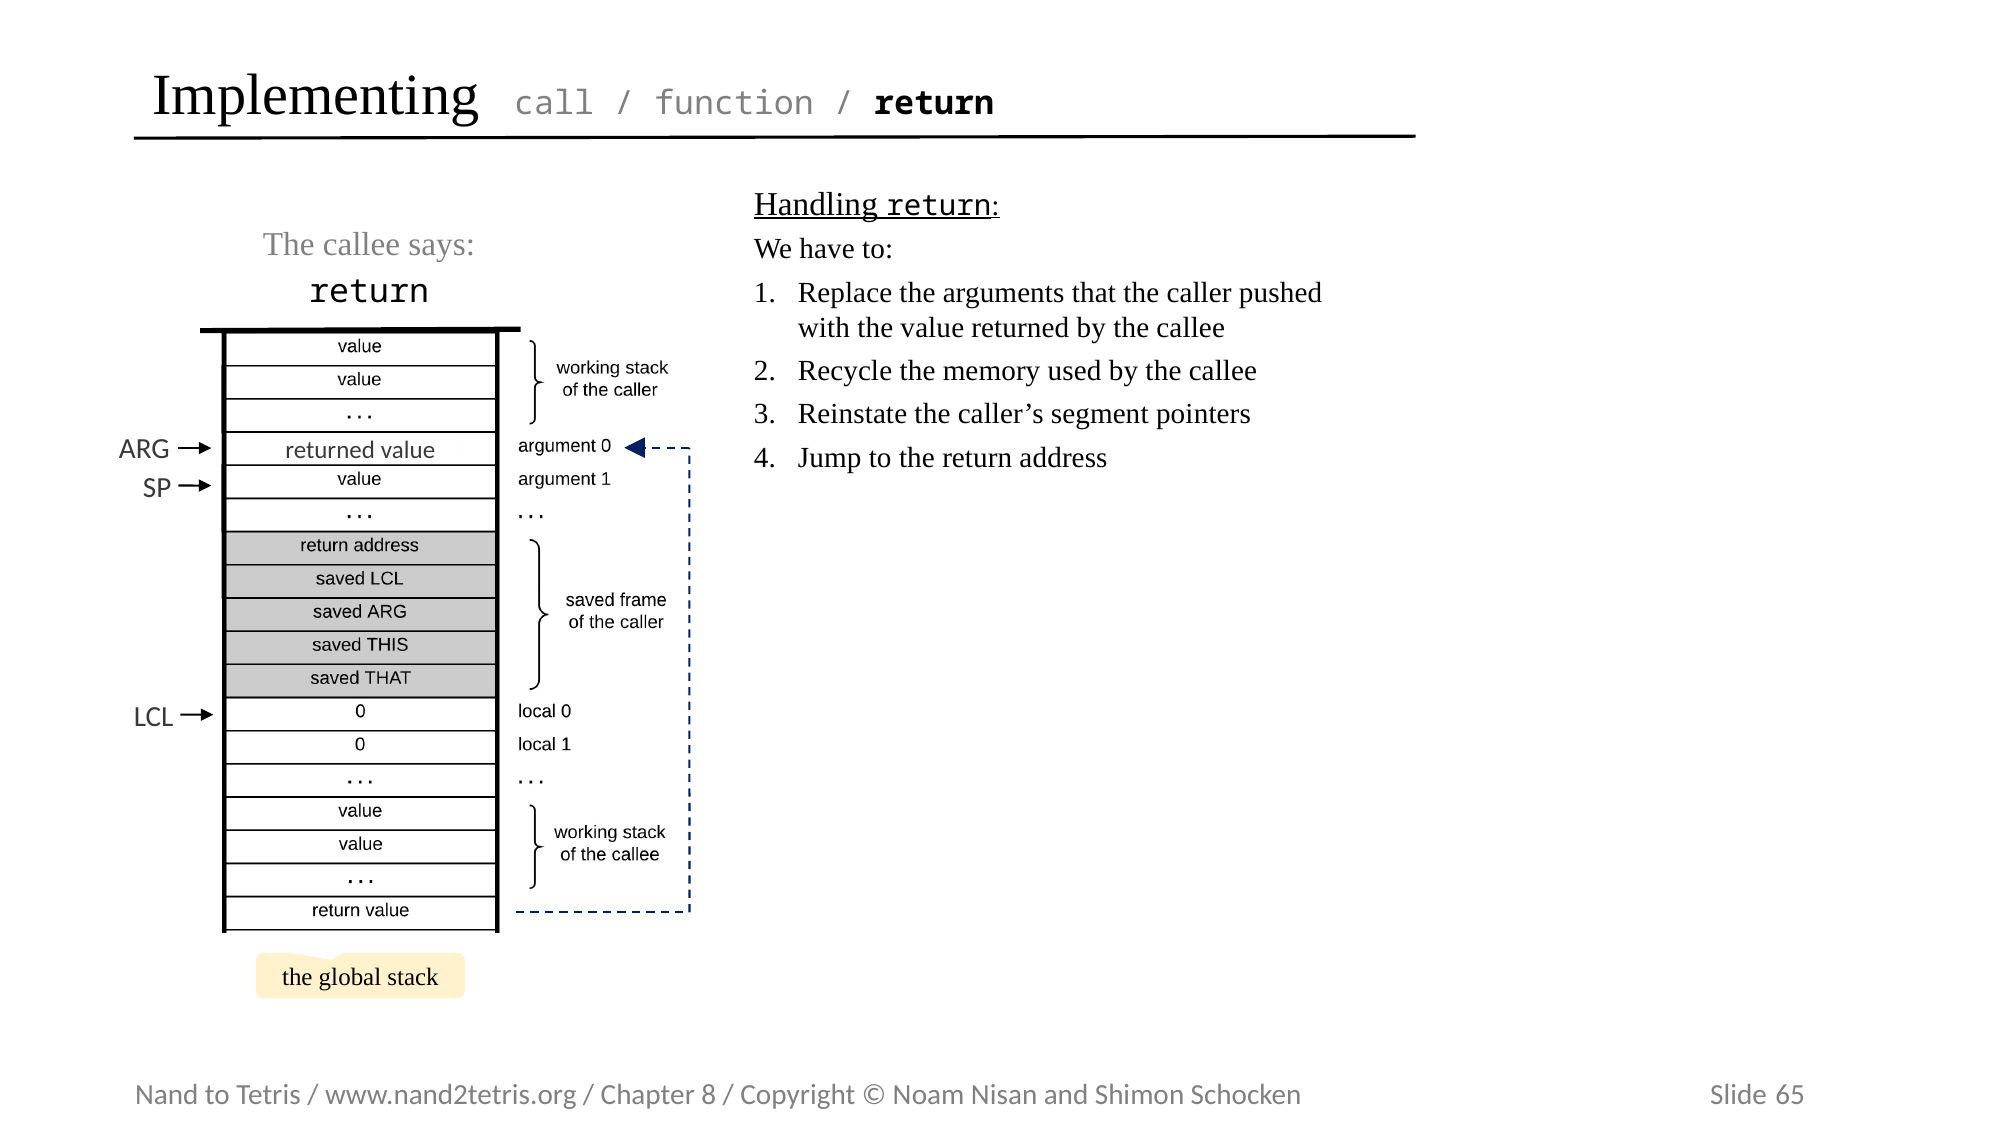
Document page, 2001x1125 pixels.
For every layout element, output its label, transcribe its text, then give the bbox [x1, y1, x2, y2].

text_box the global stack [255, 952, 466, 999]
picture [221, 329, 697, 933]
title Implementing call / function / return [137, 48, 1417, 144]
text_box The callee says: return [24, 215, 715, 353]
text_box Handling return: We have to: Replace the arguments that the caller pushed with the value returned by the callee Recycle the memory used by the callee Reinstate the caller’s segment pointers Jump to the return address [738, 174, 1407, 456]
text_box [102, 422, 212, 461]
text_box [16, 690, 214, 739]
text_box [14, 461, 212, 510]
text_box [261, 434, 690, 913]
